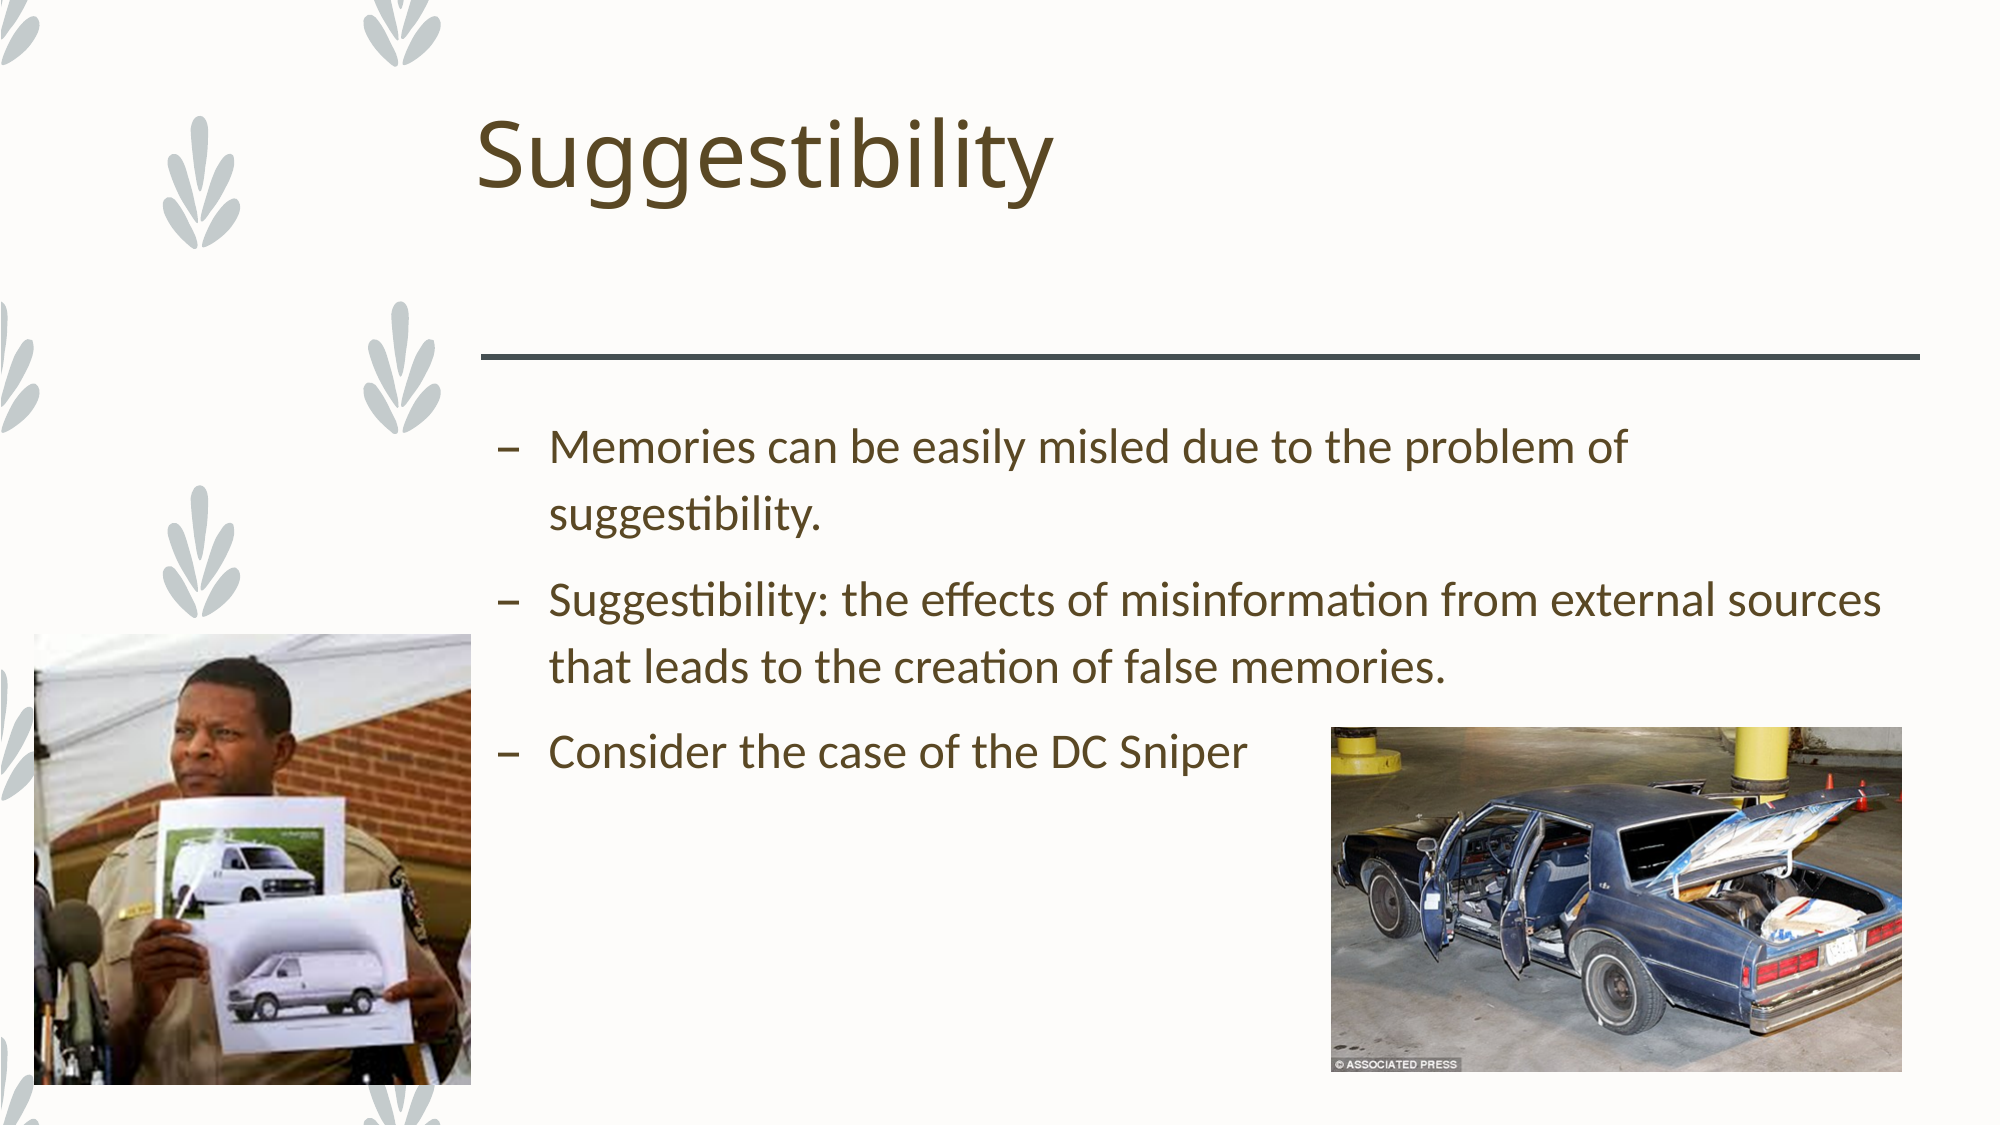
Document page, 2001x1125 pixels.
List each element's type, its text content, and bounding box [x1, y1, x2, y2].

picture [1331, 727, 1902, 1072]
title Suggestibility [460, 93, 1920, 350]
list Memories can be easily misled due to the problem of suggestibility. Suggestibility: the effects of misinformation from external sources that leads to the creation of false memories. Consider the case of the DC Sniper [481, 399, 1920, 999]
picture [34, 634, 471, 1085]
